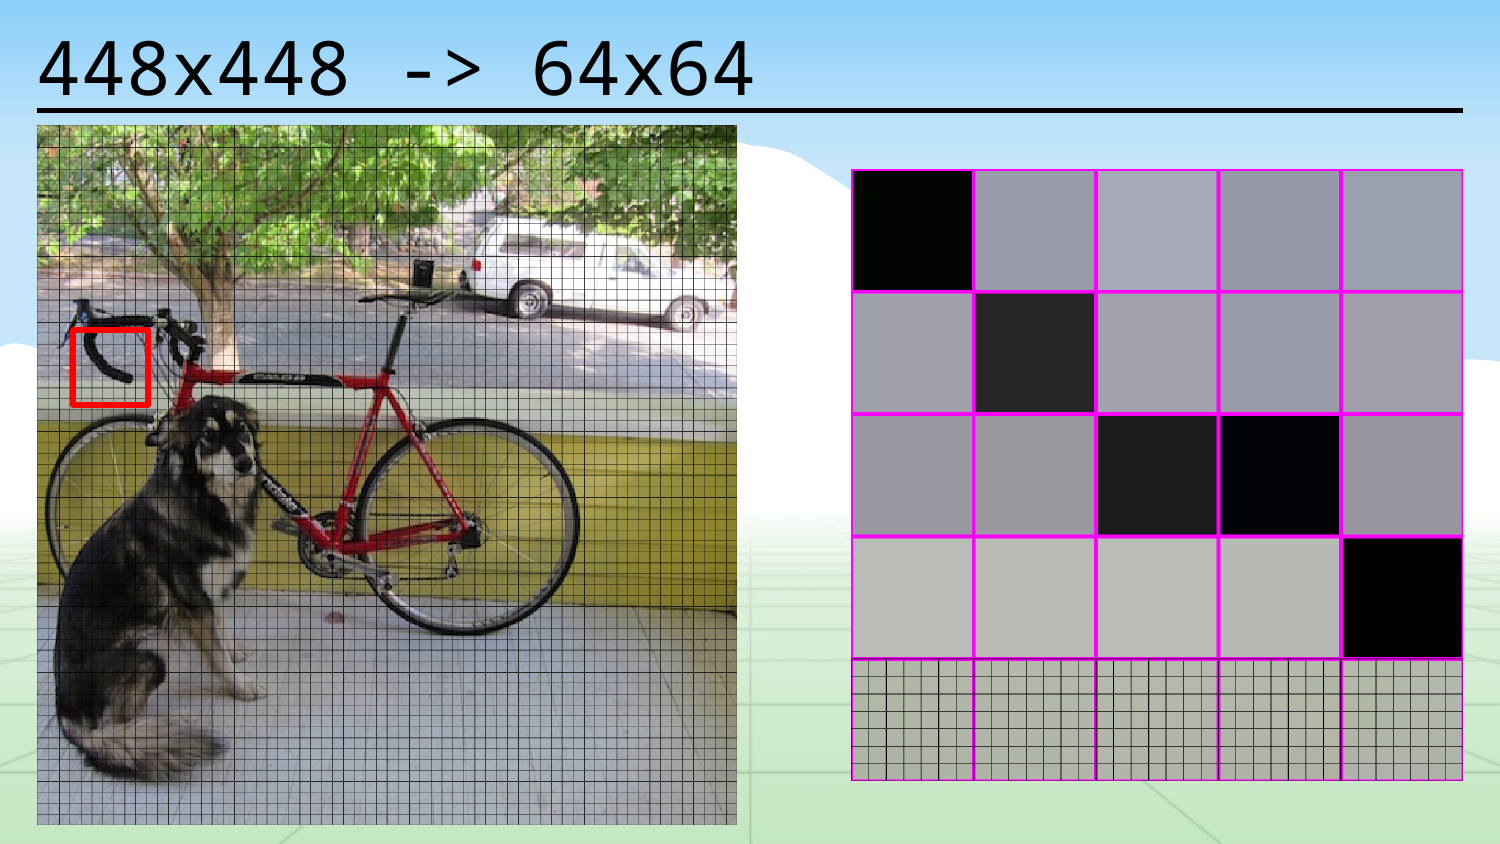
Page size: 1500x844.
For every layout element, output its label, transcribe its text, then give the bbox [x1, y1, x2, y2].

title 448x448 -> 64x64 [20, 31, 1479, 126]
picture [0, 0, 1500, 844]
